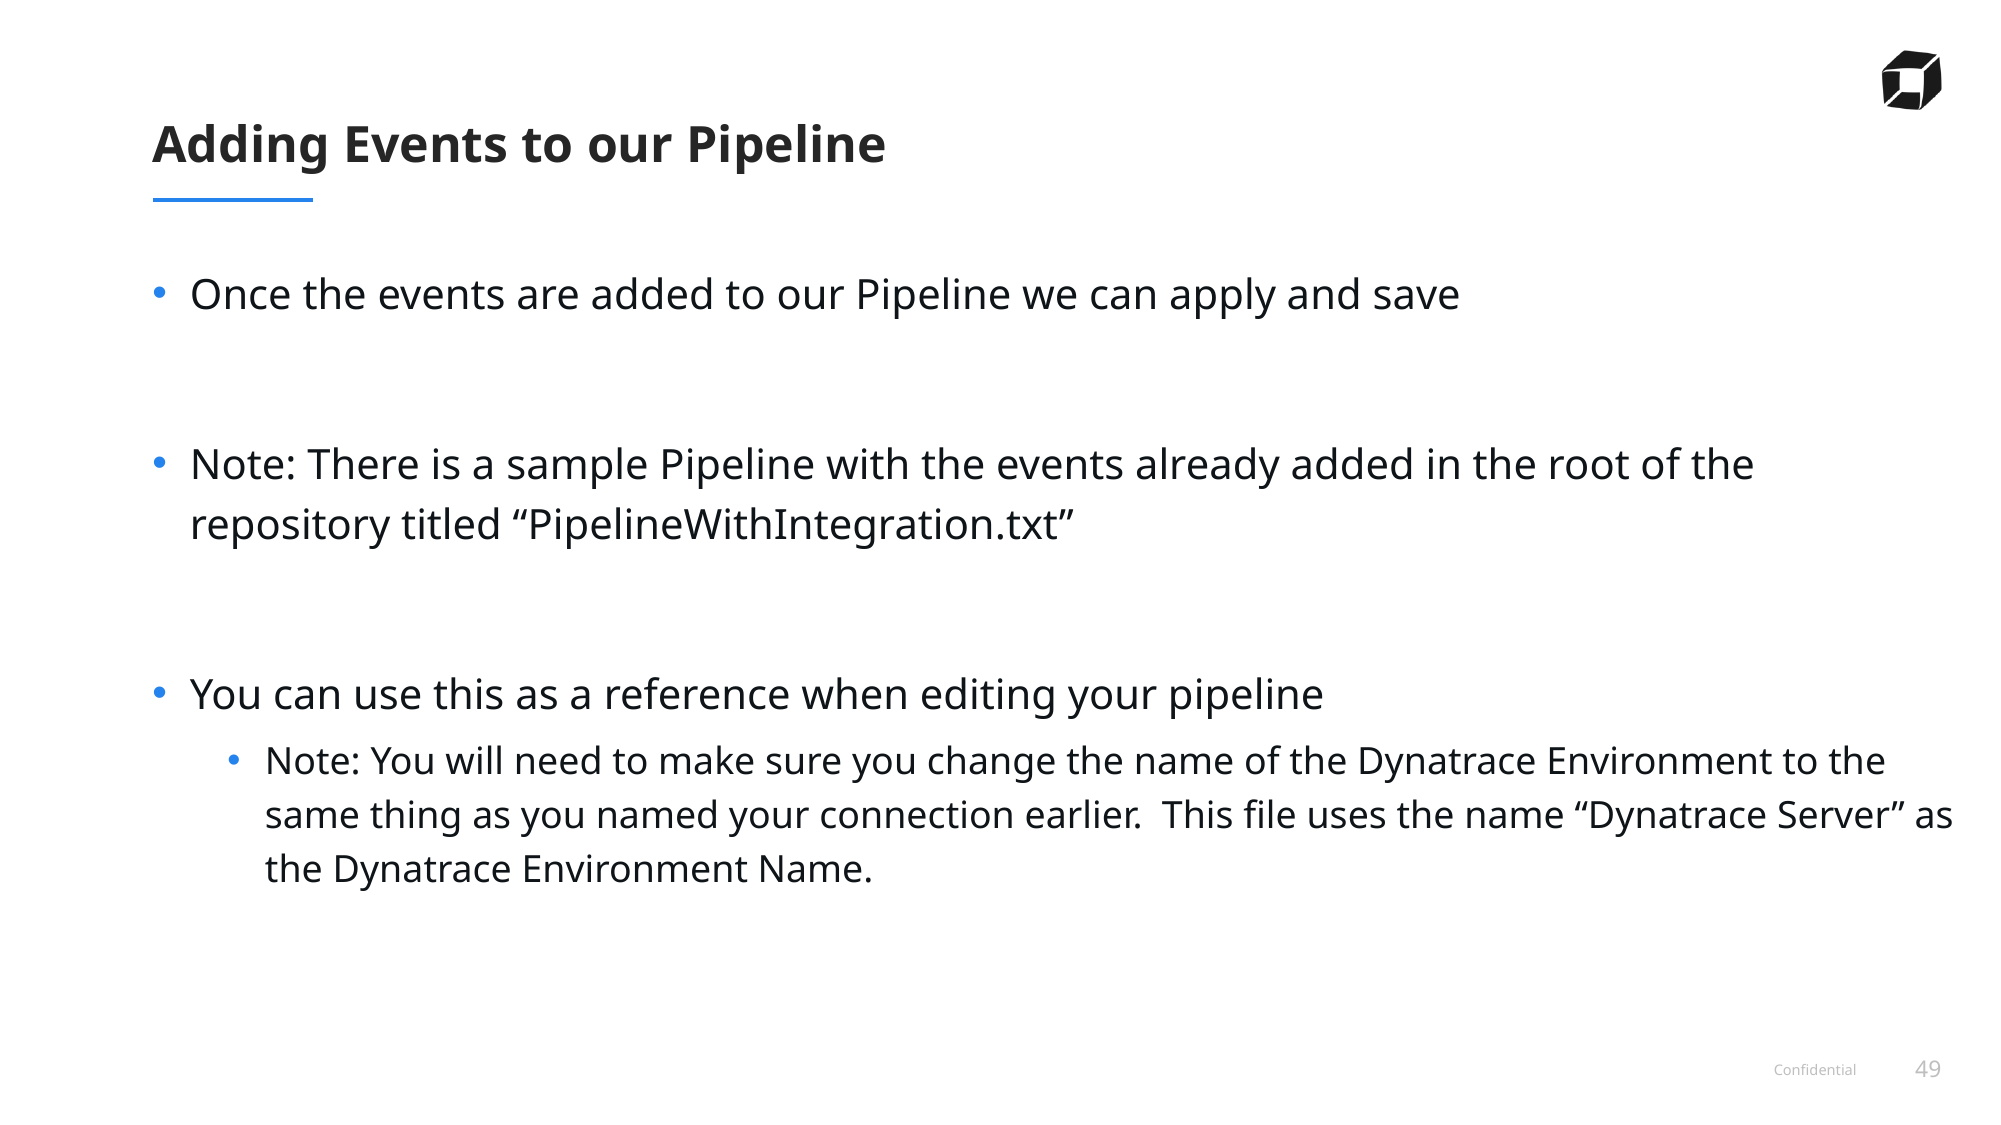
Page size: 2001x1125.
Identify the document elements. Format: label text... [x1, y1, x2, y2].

title Adding Events to our Pipeline [137, 59, 1863, 181]
picture [1881, 50, 1942, 110]
list Once the events are added to our Pipeline we can apply and save Note: There is a sample Pipeline with the events already added in the root of the repository titled “PipelineWithIntegration.txt” You can use this as a reference when editing your pipeline Note: You will need to make sure you change the name of the Dynatrace Environment to the same thing as you named your connection earlier. This file uses the name “Dynatrace Server” as the Dynatrace Environment Name. [137, 249, 1977, 1014]
